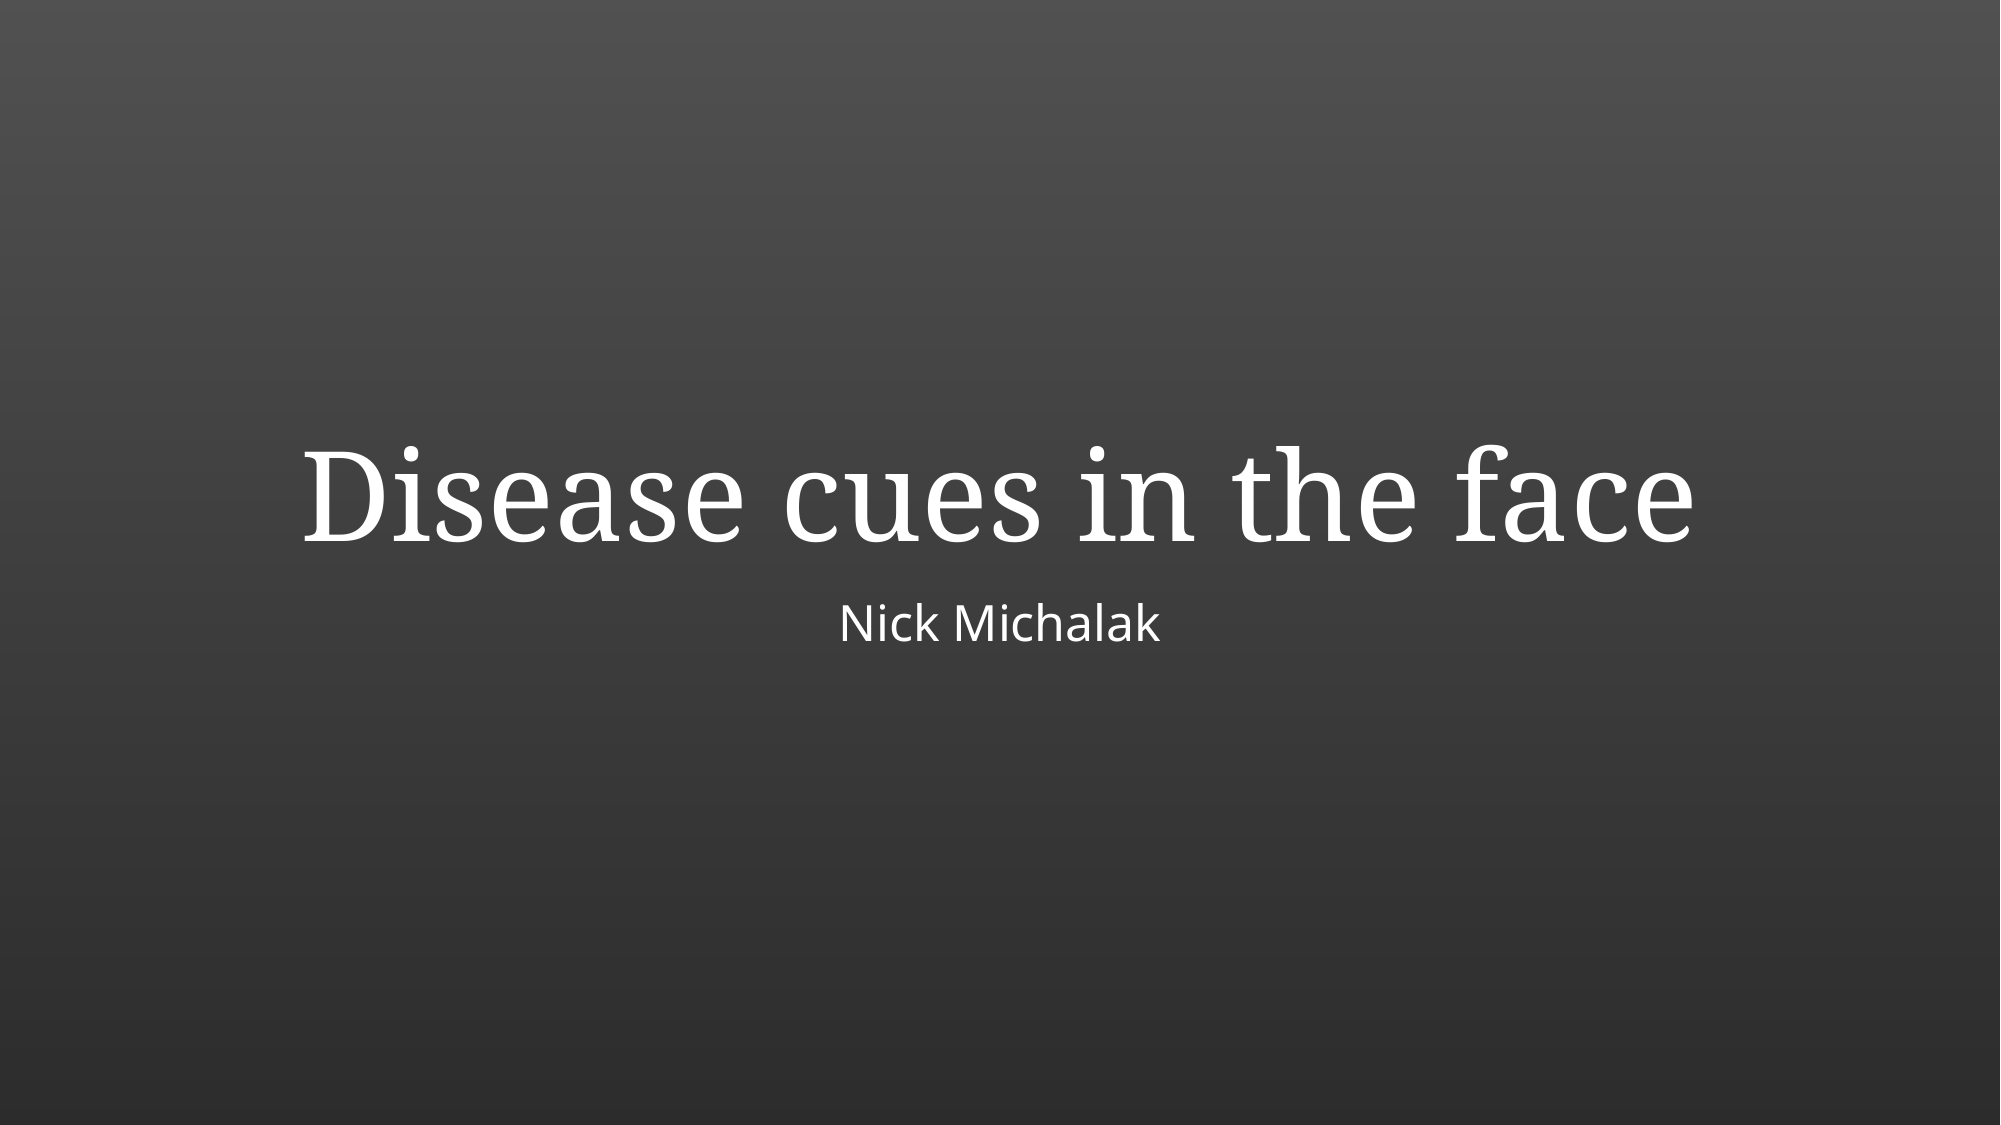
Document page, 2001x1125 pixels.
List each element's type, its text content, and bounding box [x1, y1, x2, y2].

subtitle Nick Michalak [249, 590, 1750, 863]
title Disease cues in the face [249, 184, 1750, 576]
